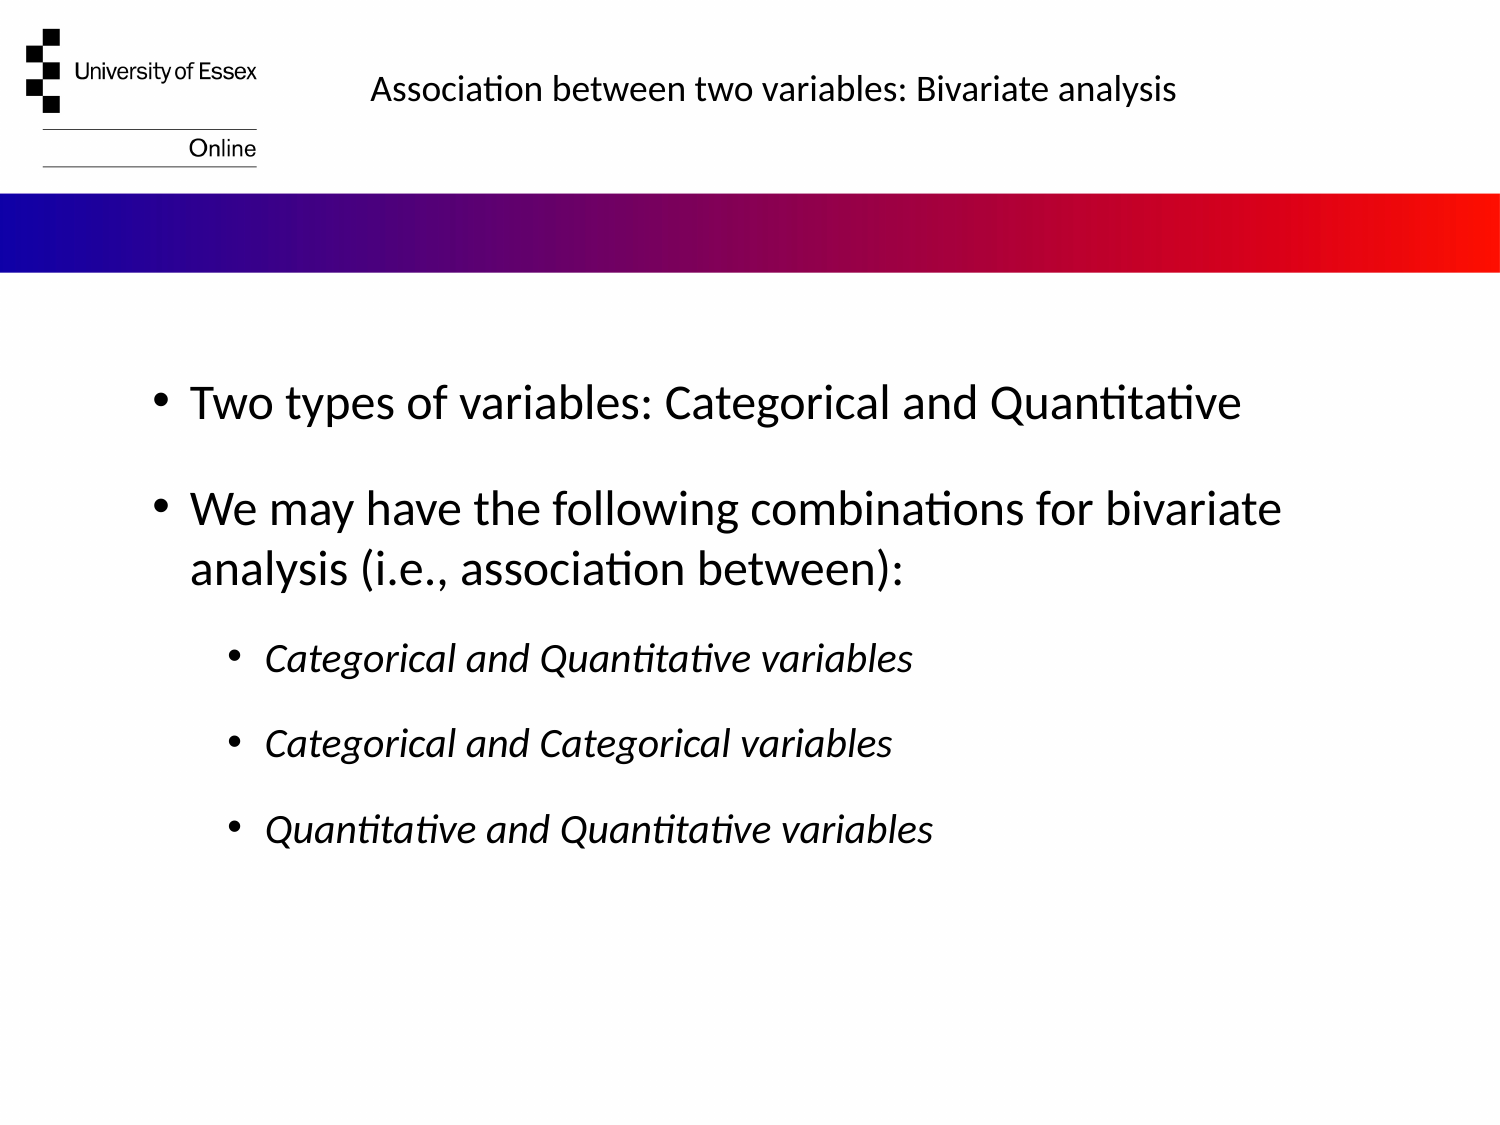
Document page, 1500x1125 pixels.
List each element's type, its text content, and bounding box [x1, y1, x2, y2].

text_box Two types of variables: Categorical and Quantitative We may have the following combinations for bivariate analysis (i.e., association between): Categorical and Quantitative variables Categorical and Categorical variables Quantitative and Quantitative variables [137, 361, 1404, 1014]
picture [0, 0, 1500, 1125]
text_box Association between two variables: Bivariate analysis [355, 56, 1249, 117]
